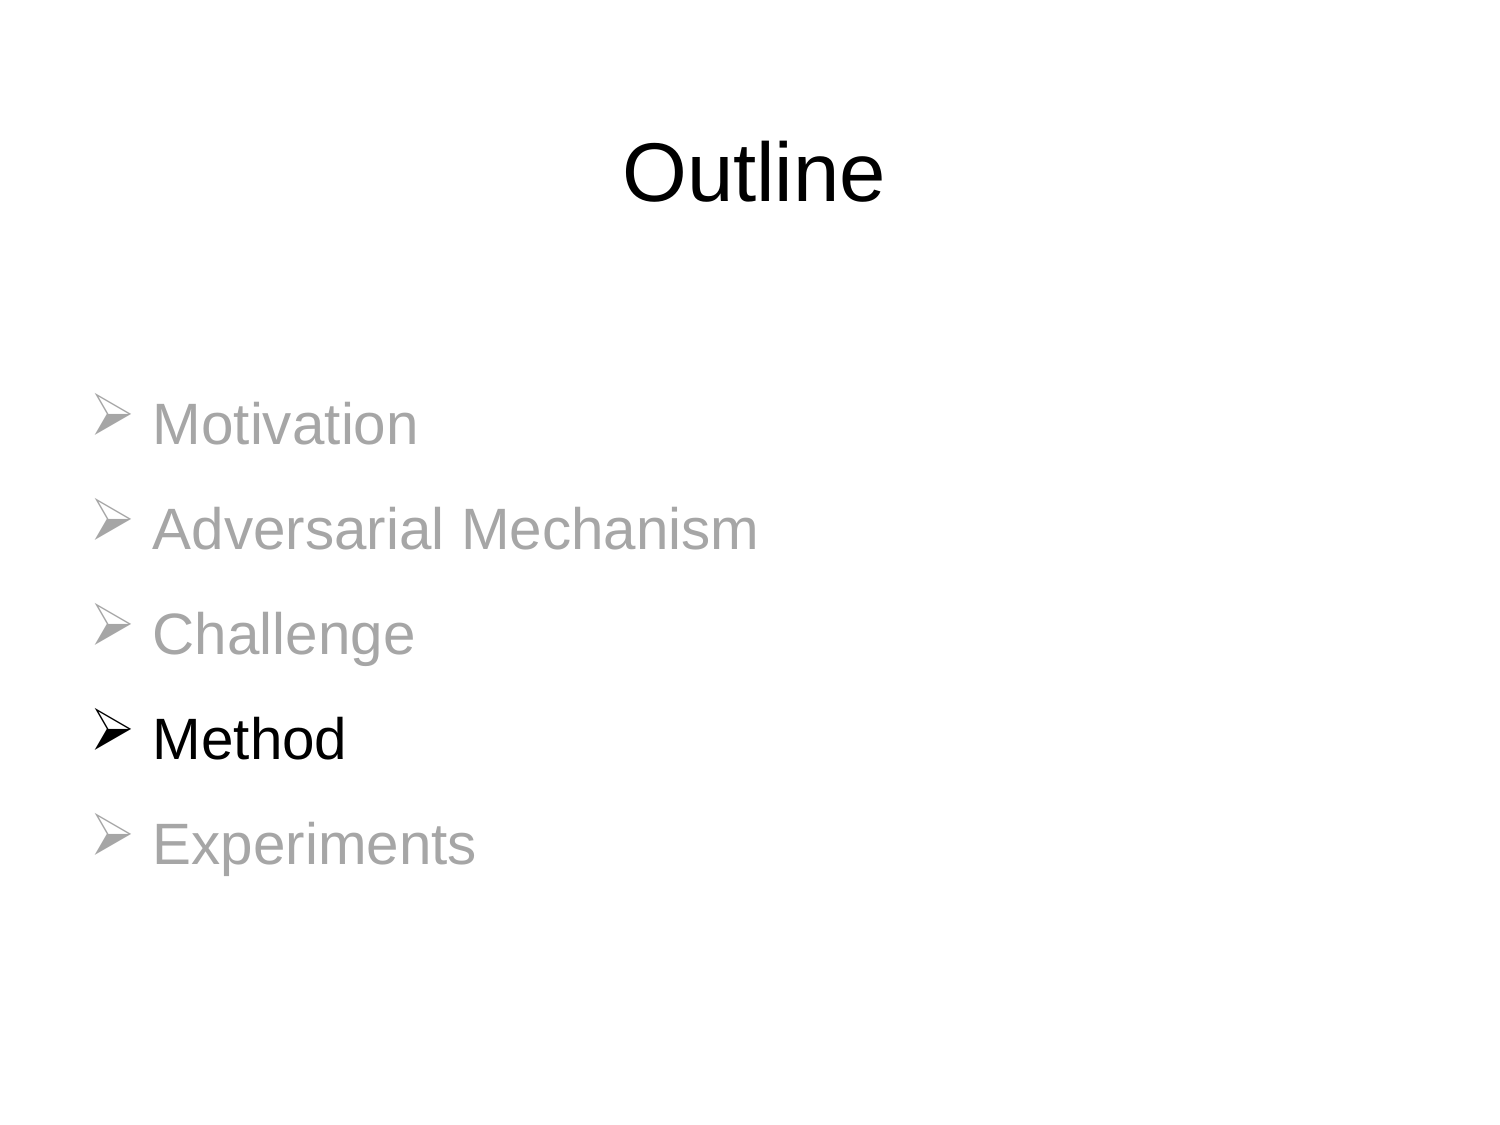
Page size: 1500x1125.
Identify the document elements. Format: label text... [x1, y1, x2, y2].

title Outline [79, 74, 1430, 262]
text_box Motivation Adversarial Mechanism Challenge Method Experiments [74, 344, 1425, 884]
